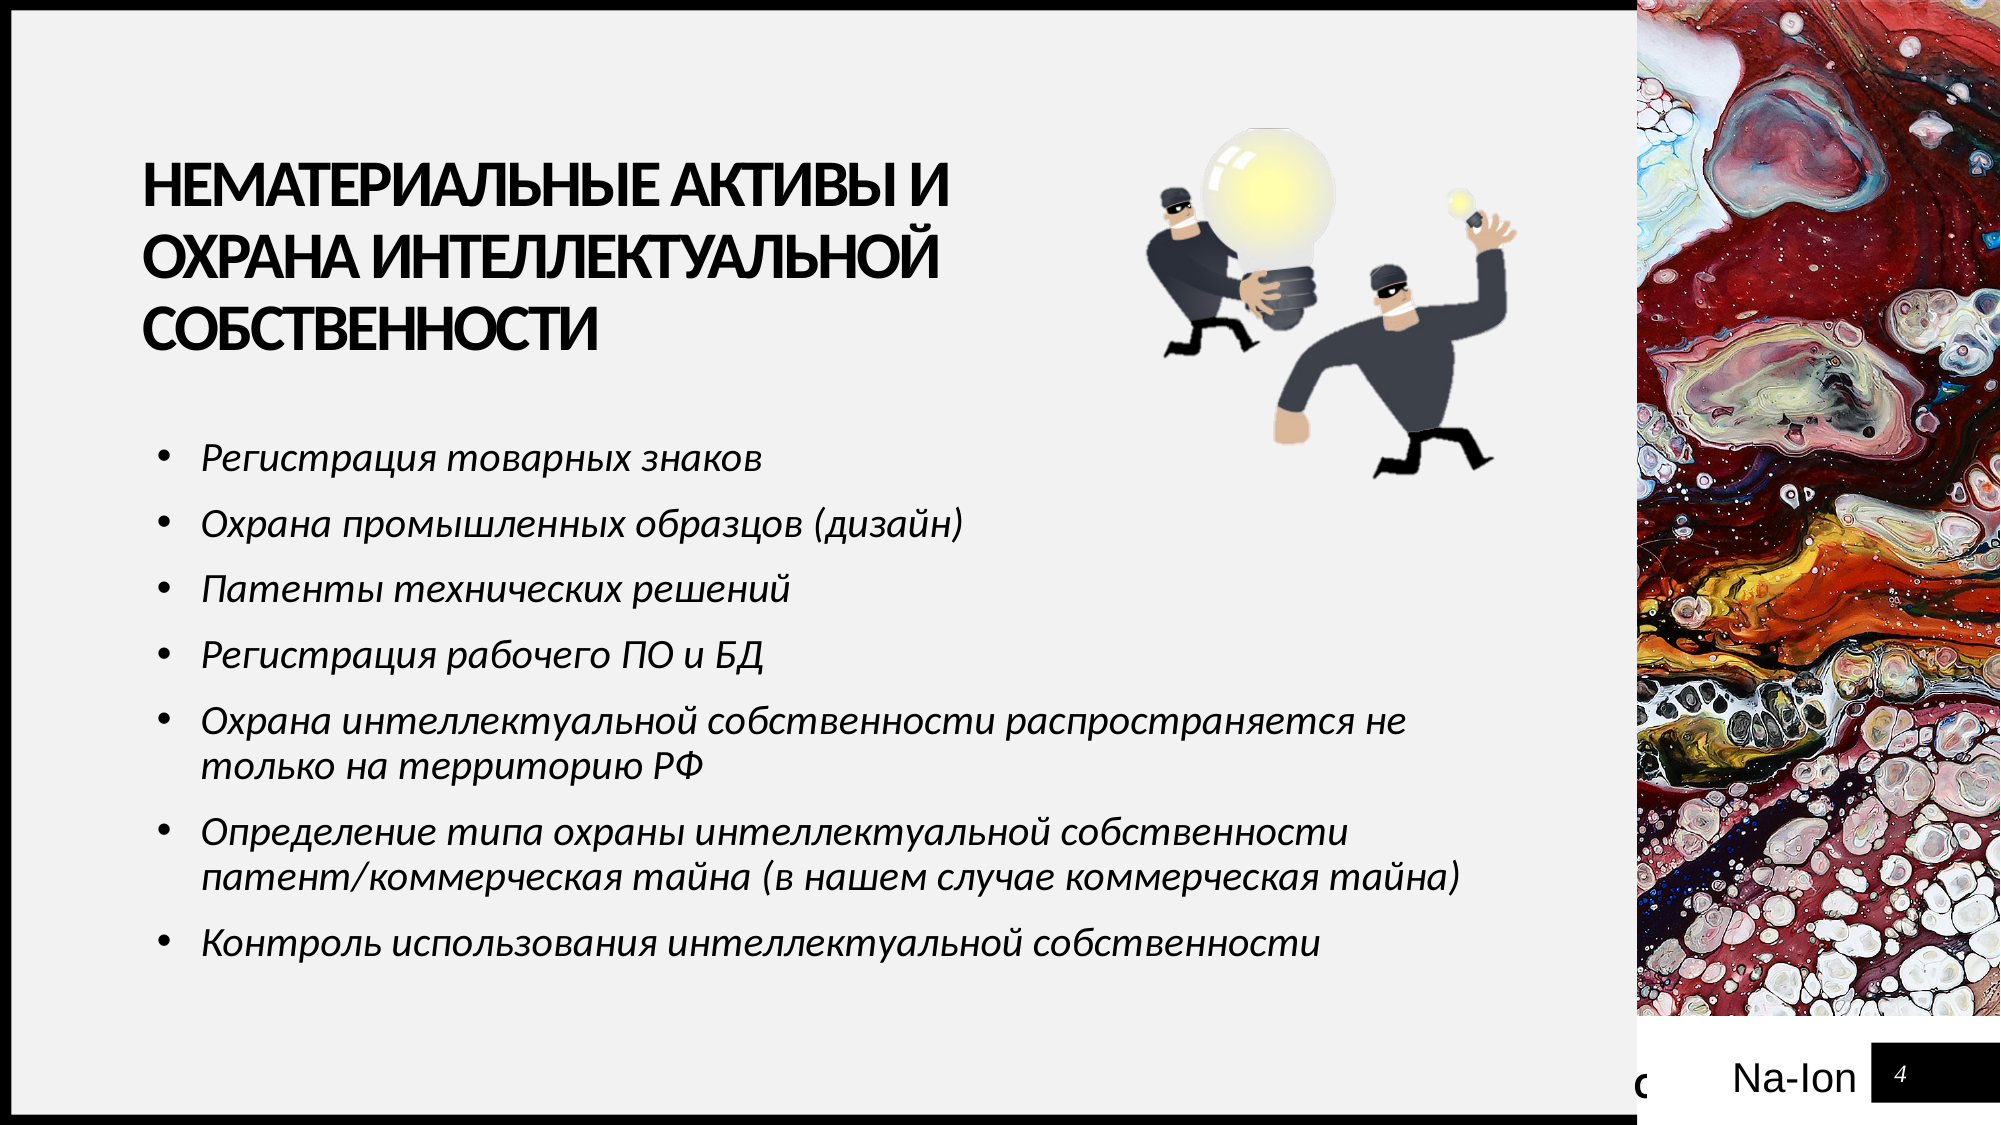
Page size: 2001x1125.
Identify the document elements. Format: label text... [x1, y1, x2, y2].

text_box Регистрация товарных знаков Охрана промышленных образцов (дизайн) Патенты технических решений Регистрация рабочего ПО и БД Охрана интеллектуальной собственности распространяется не только на территорию РФ Определение типа охраны интеллектуальной собственности патент/коммерческая тайна (в нашем случае коммерческая тайна) Контроль использования интеллектуальной собственности [142, 427, 1552, 1051]
text_box Na-Ion [1717, 1043, 1878, 1109]
picture [1637, 0, 2000, 1016]
slide_number 4 [1878, 1050, 1924, 1096]
picture [1112, 124, 1524, 536]
text_box [1646, 1034, 1859, 1110]
text_box Нематериальные активы и охрана интеллектуальной собственности [142, 133, 1088, 380]
